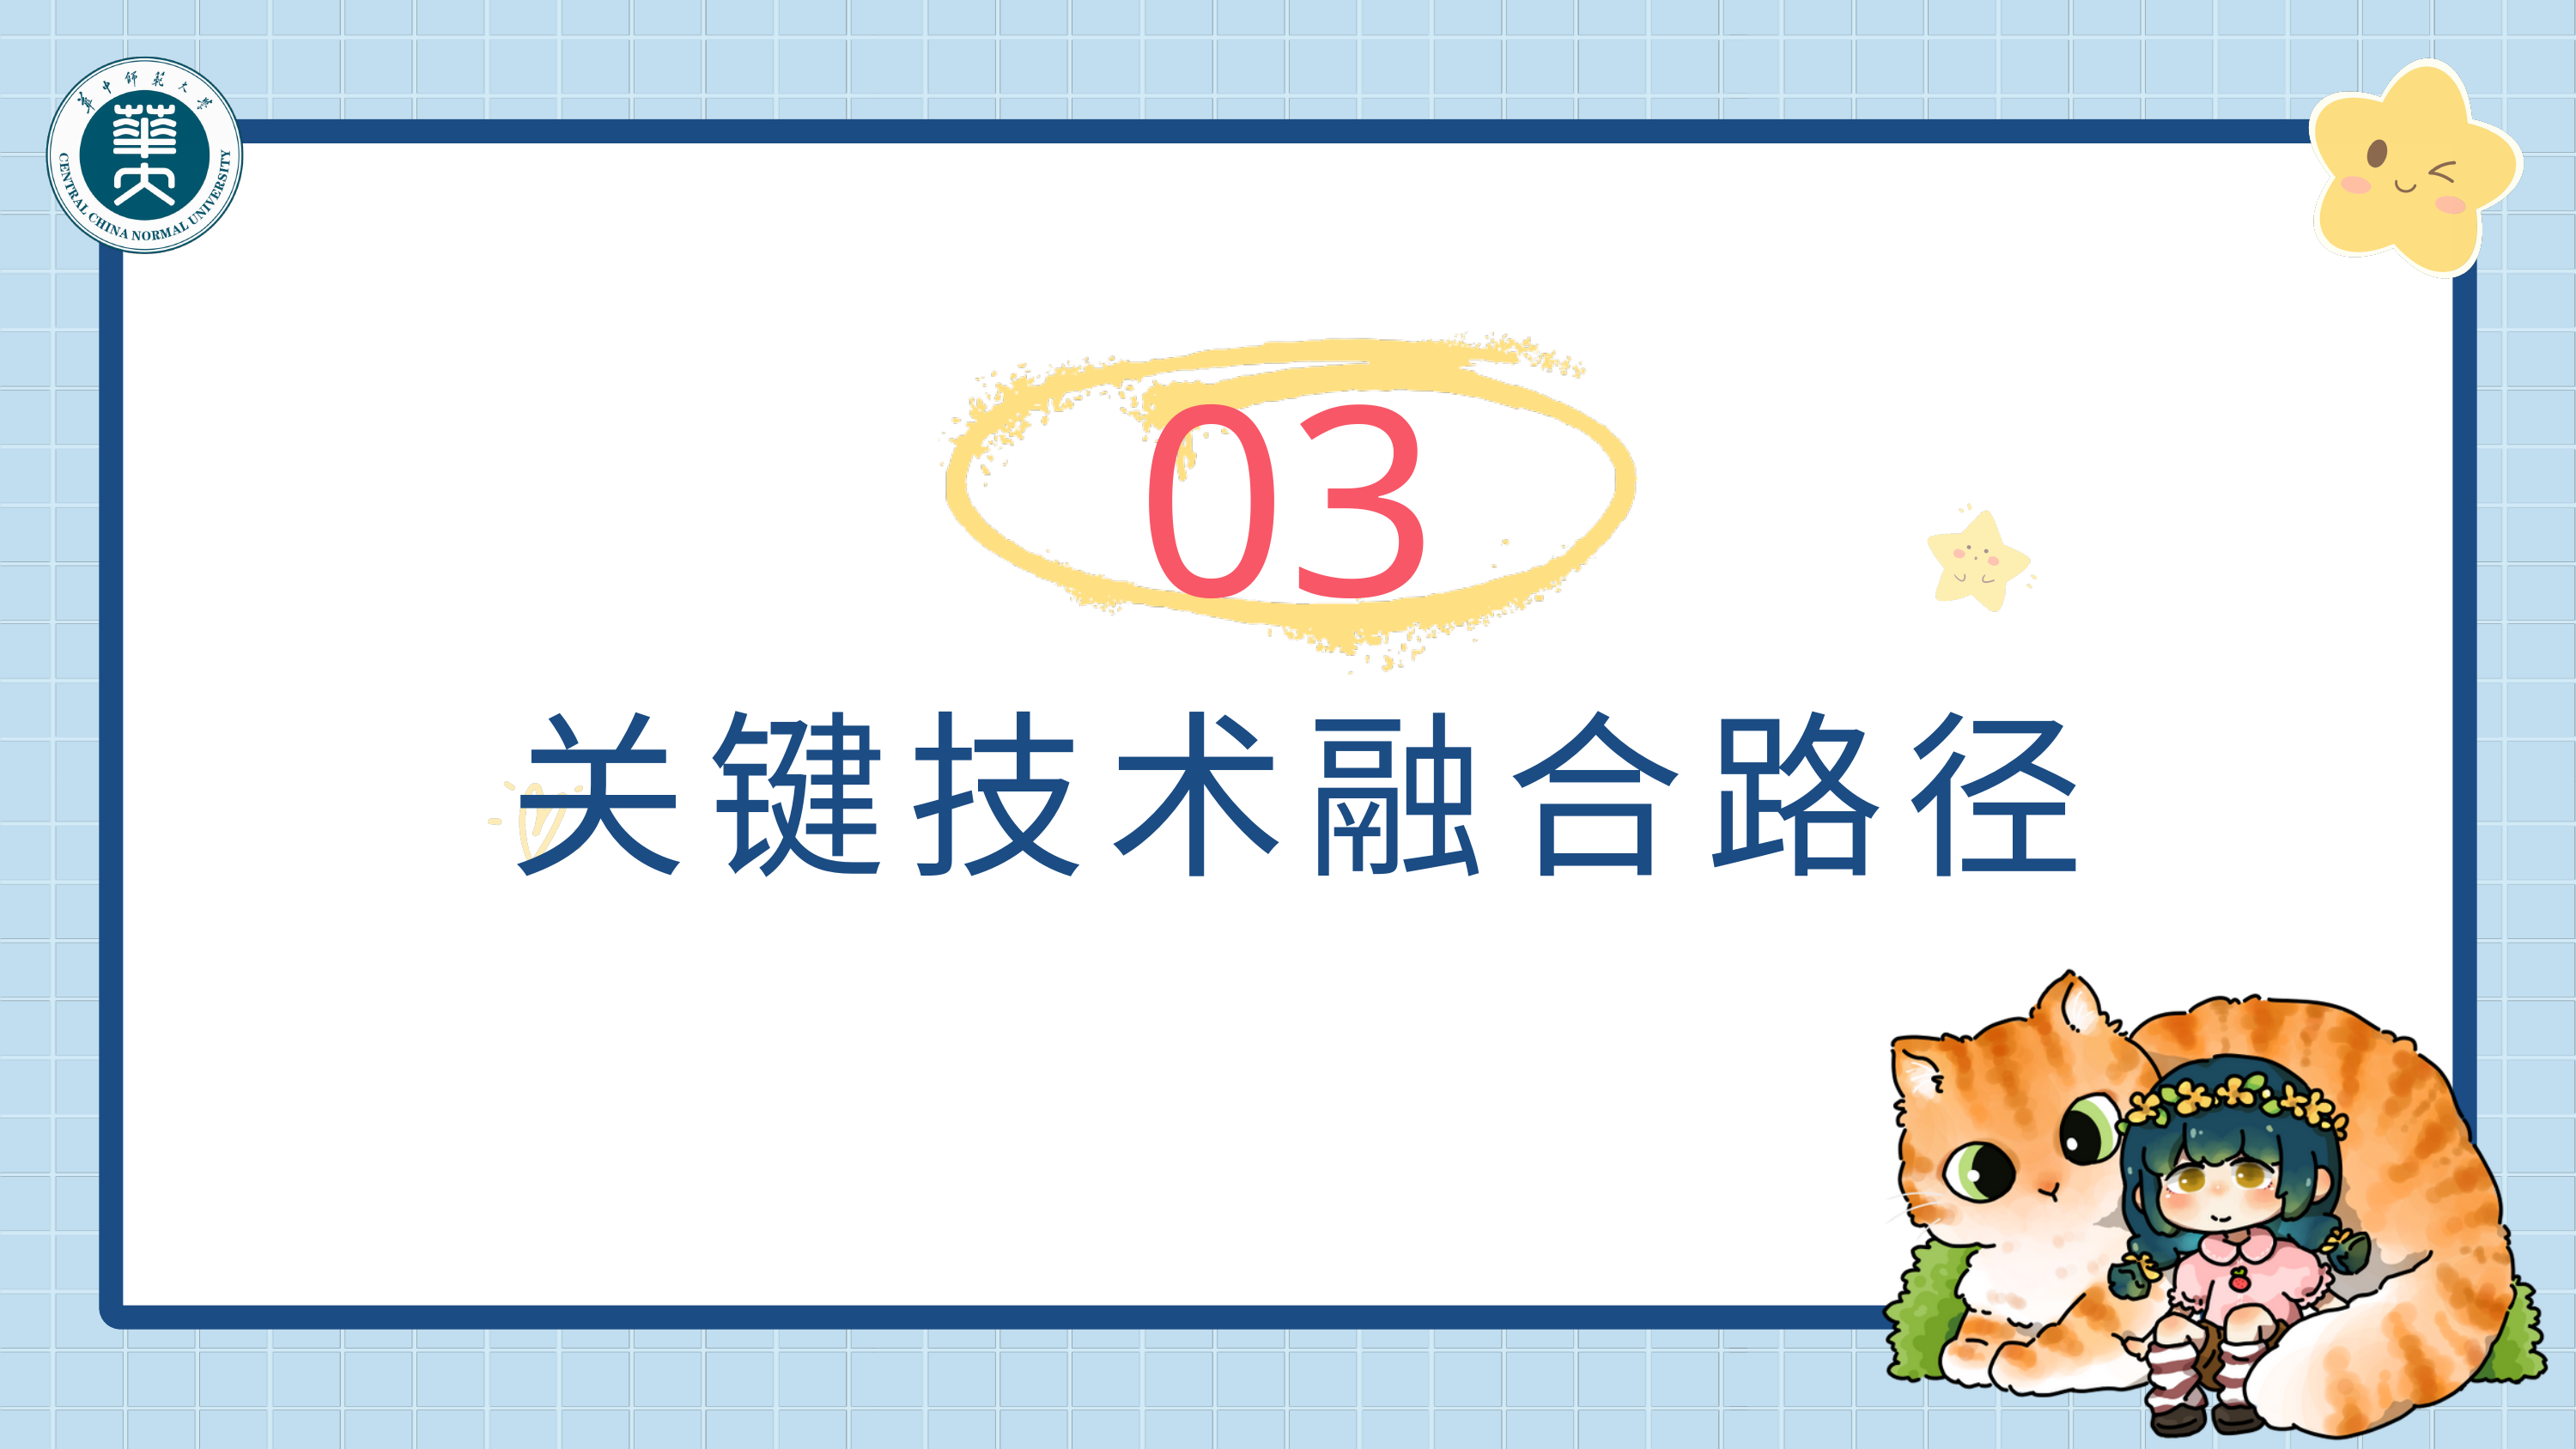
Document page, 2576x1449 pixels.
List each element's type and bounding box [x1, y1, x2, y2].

picture [42, 48, 261, 263]
text_box [0, 781, 2576, 1449]
text_box [111, 130, 2465, 1318]
text_box [0, 0, 2576, 780]
